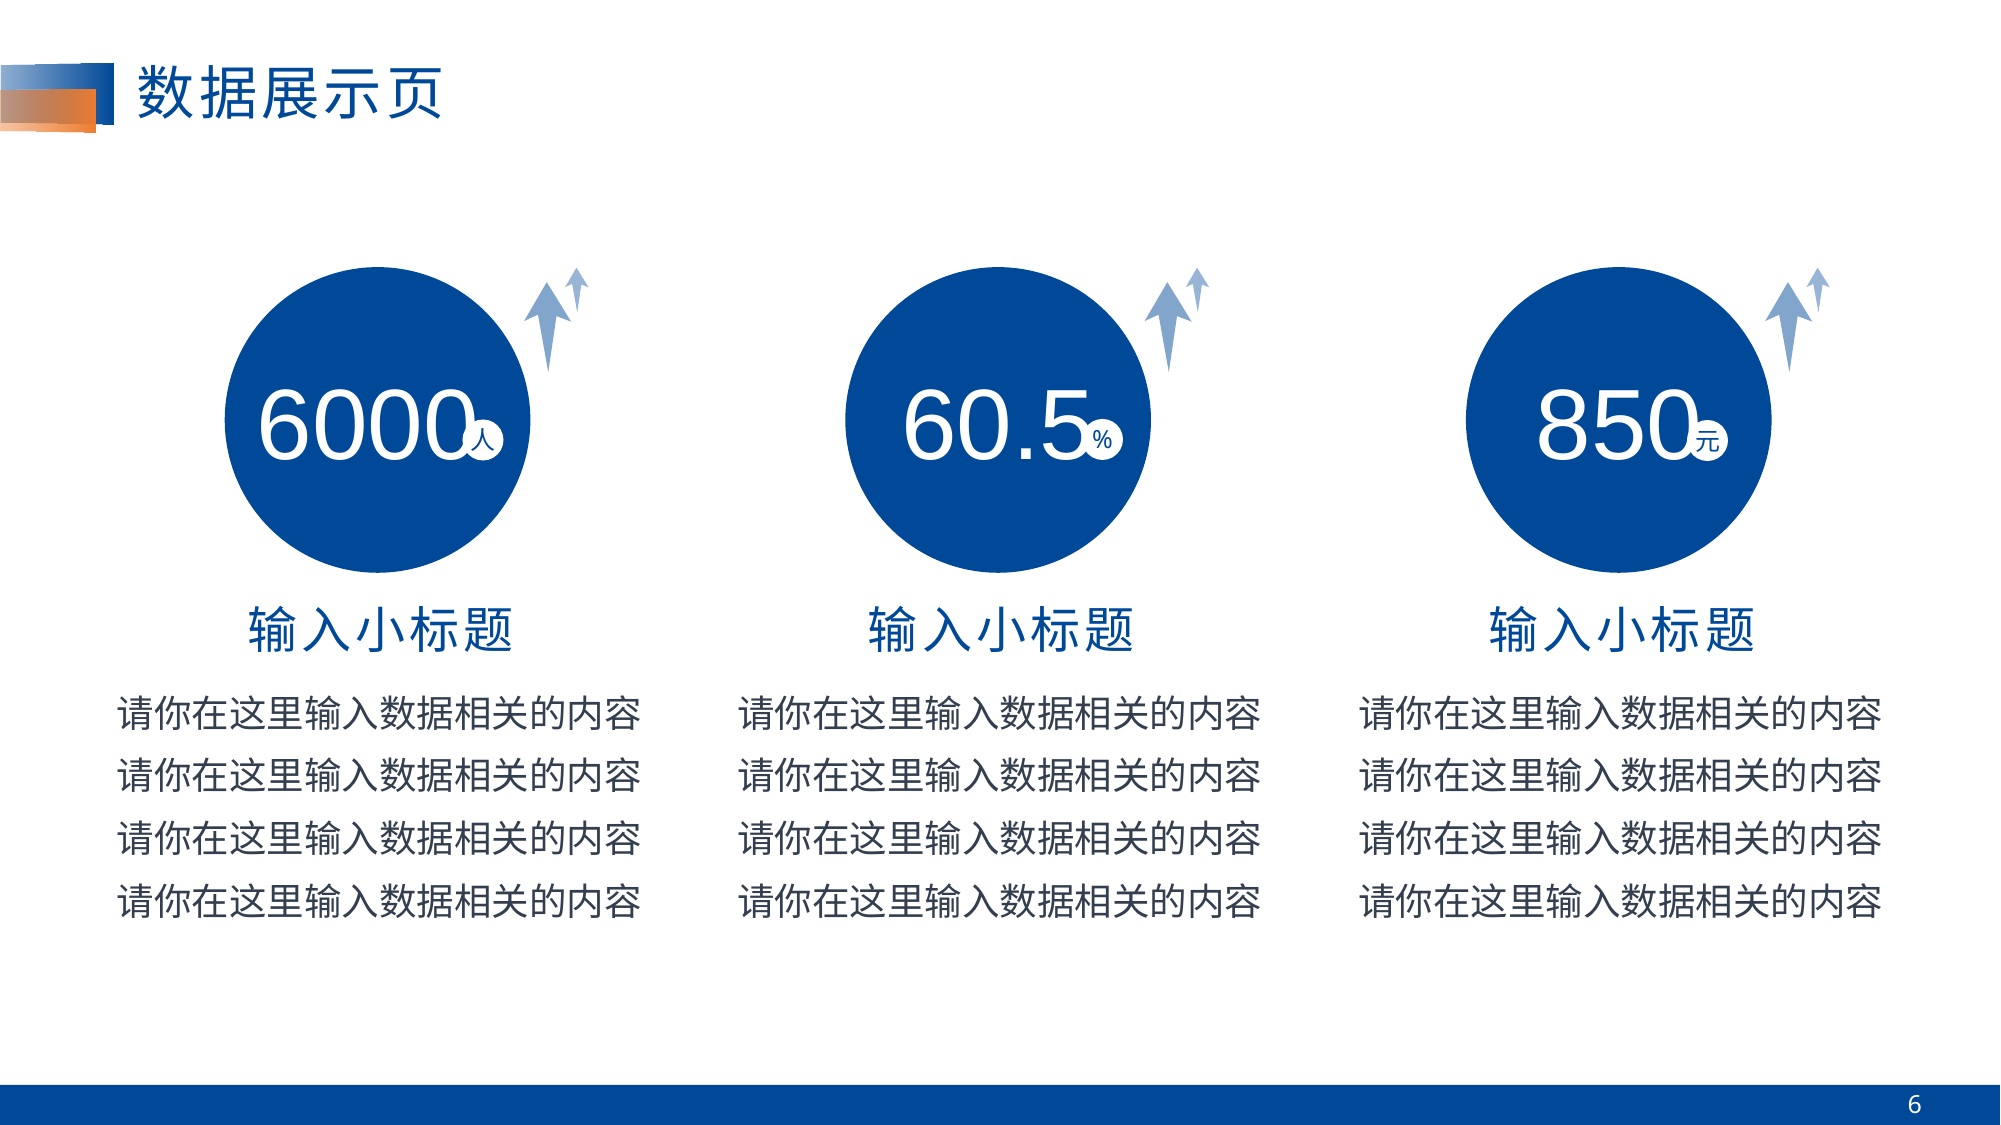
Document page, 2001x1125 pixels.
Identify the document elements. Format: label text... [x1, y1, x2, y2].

text_box [1464, 266, 1773, 574]
text_box 60.5 [886, 351, 1111, 487]
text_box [1765, 268, 1832, 372]
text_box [455, 417, 511, 463]
text_box 请你在这里输入数据相关的内容 请你在这里输入数据相关的内容 请你在这里输入数据相关的内容 请你在这里输入数据相关的内容 [1343, 664, 1898, 931]
text_box 6000 [241, 351, 494, 487]
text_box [1679, 417, 1736, 464]
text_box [1144, 268, 1211, 372]
text_box 850 [1520, 351, 1717, 487]
text_box 请你在这里输入数据相关的内容 请你在这里输入数据相关的内容 请你在这里输入数据相关的内容 请你在这里输入数据相关的内容 [101, 664, 657, 931]
text_box 请你在这里输入数据相关的内容 请你在这里输入数据相关的内容 请你在这里输入数据相关的内容 请你在这里输入数据相关的内容 [722, 664, 1278, 931]
text_box 输入小标题 [848, 590, 1155, 664]
text_box 输入小标题 [227, 590, 534, 664]
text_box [523, 268, 591, 372]
text_box 输入小标题 [1469, 590, 1775, 664]
text_box [223, 266, 532, 574]
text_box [1078, 416, 1127, 463]
title 数据展示页 [121, 56, 1317, 136]
slide_number 6 [1487, 1076, 1937, 1125]
text_box [844, 266, 1153, 574]
